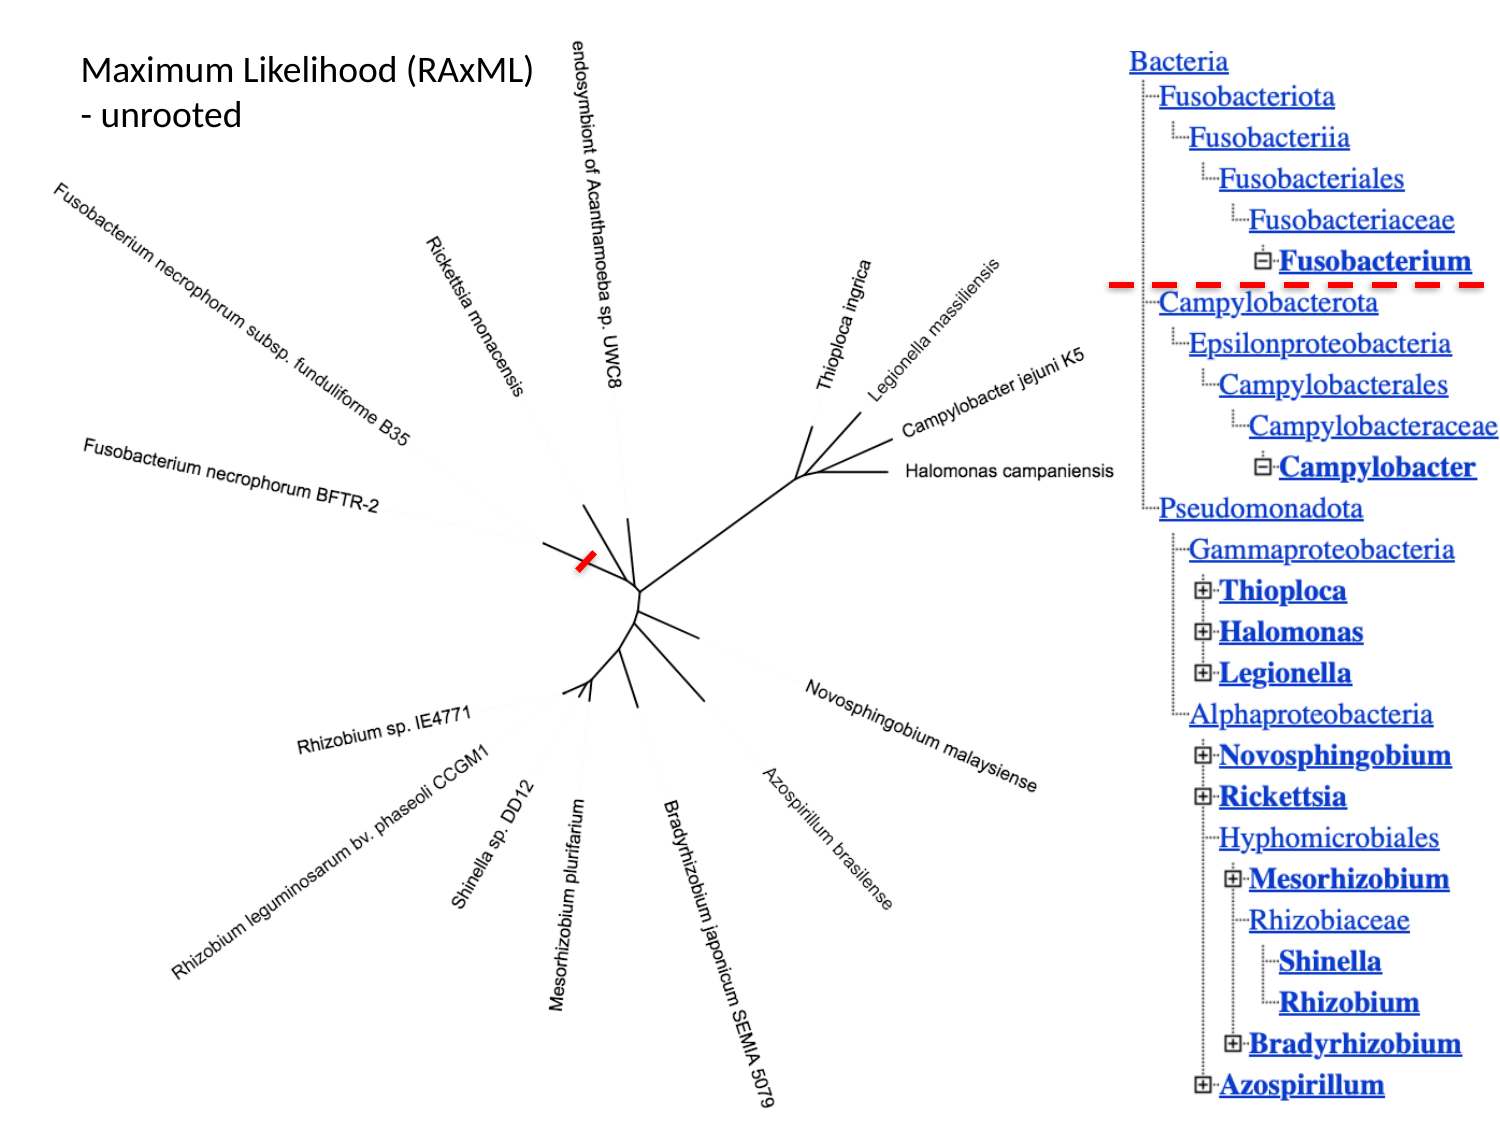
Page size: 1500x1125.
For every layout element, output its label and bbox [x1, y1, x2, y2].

picture [1128, 51, 1500, 284]
picture [0, 19, 1124, 1114]
picture [1128, 285, 1500, 1102]
text_box [577, 545, 602, 571]
